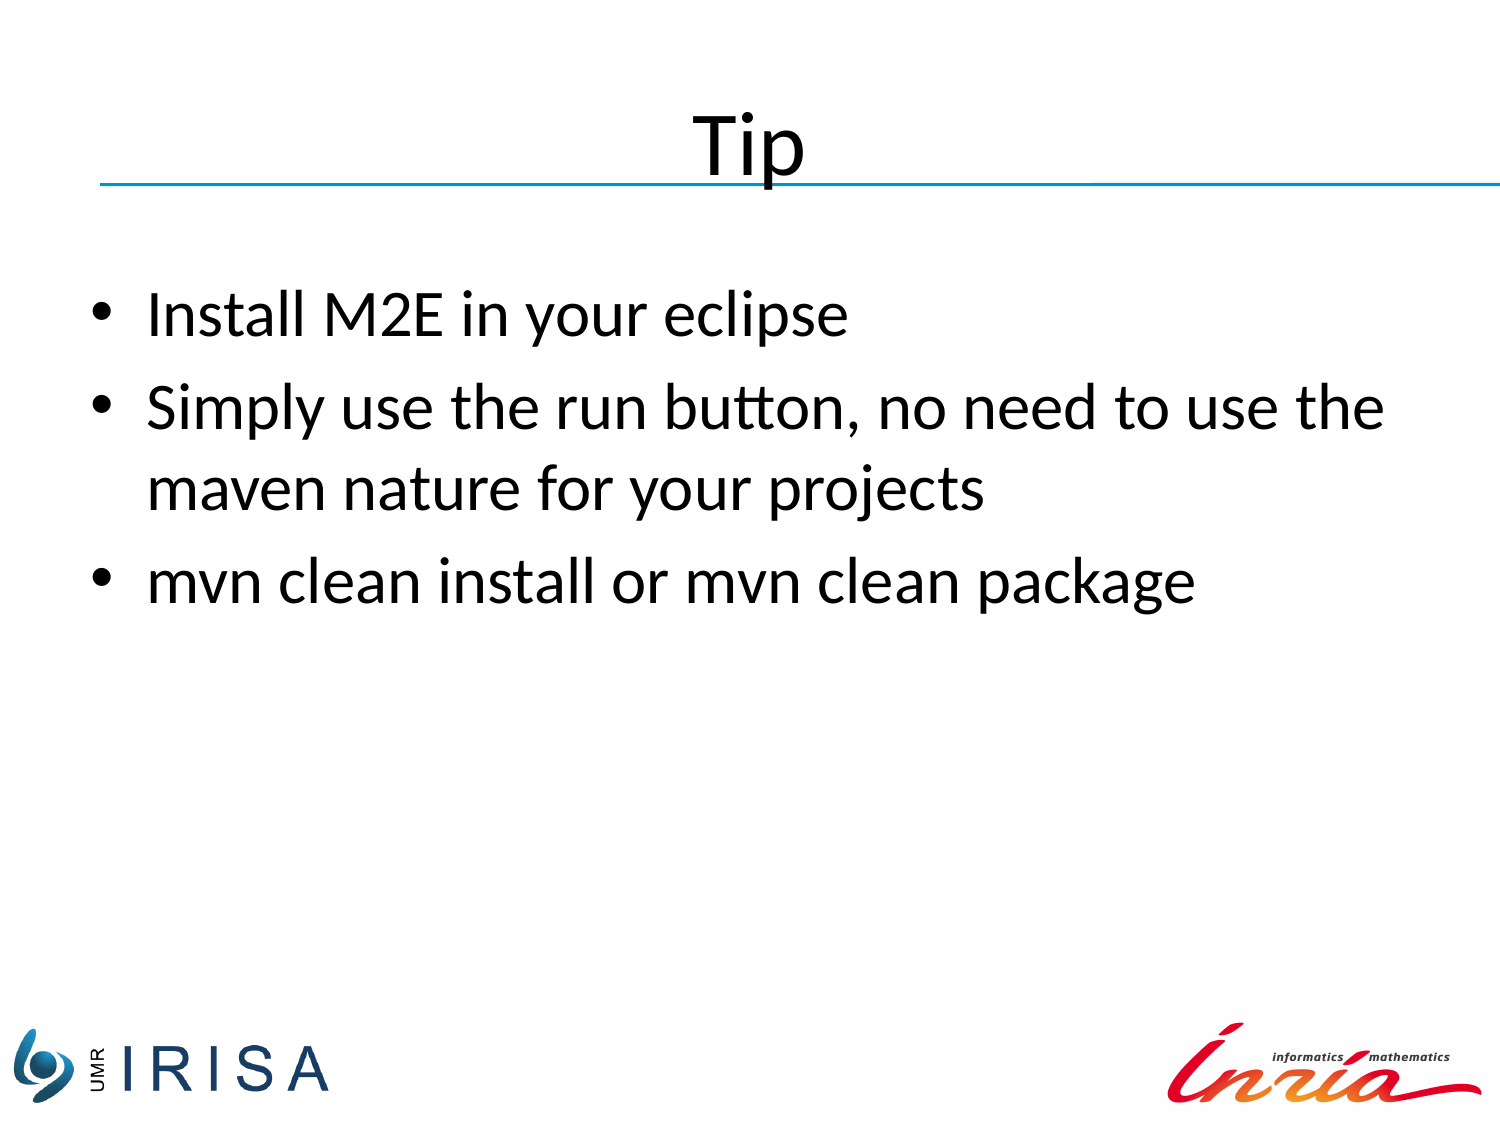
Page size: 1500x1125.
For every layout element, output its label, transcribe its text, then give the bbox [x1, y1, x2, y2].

title Tip [75, 45, 1425, 233]
list Install M2E in your eclipse Simply use the run button, no need to use the maven nature for your projects mvn clean install or mvn clean package [75, 262, 1425, 1005]
picture [13, 1028, 329, 1103]
picture [1151, 1008, 1498, 1117]
